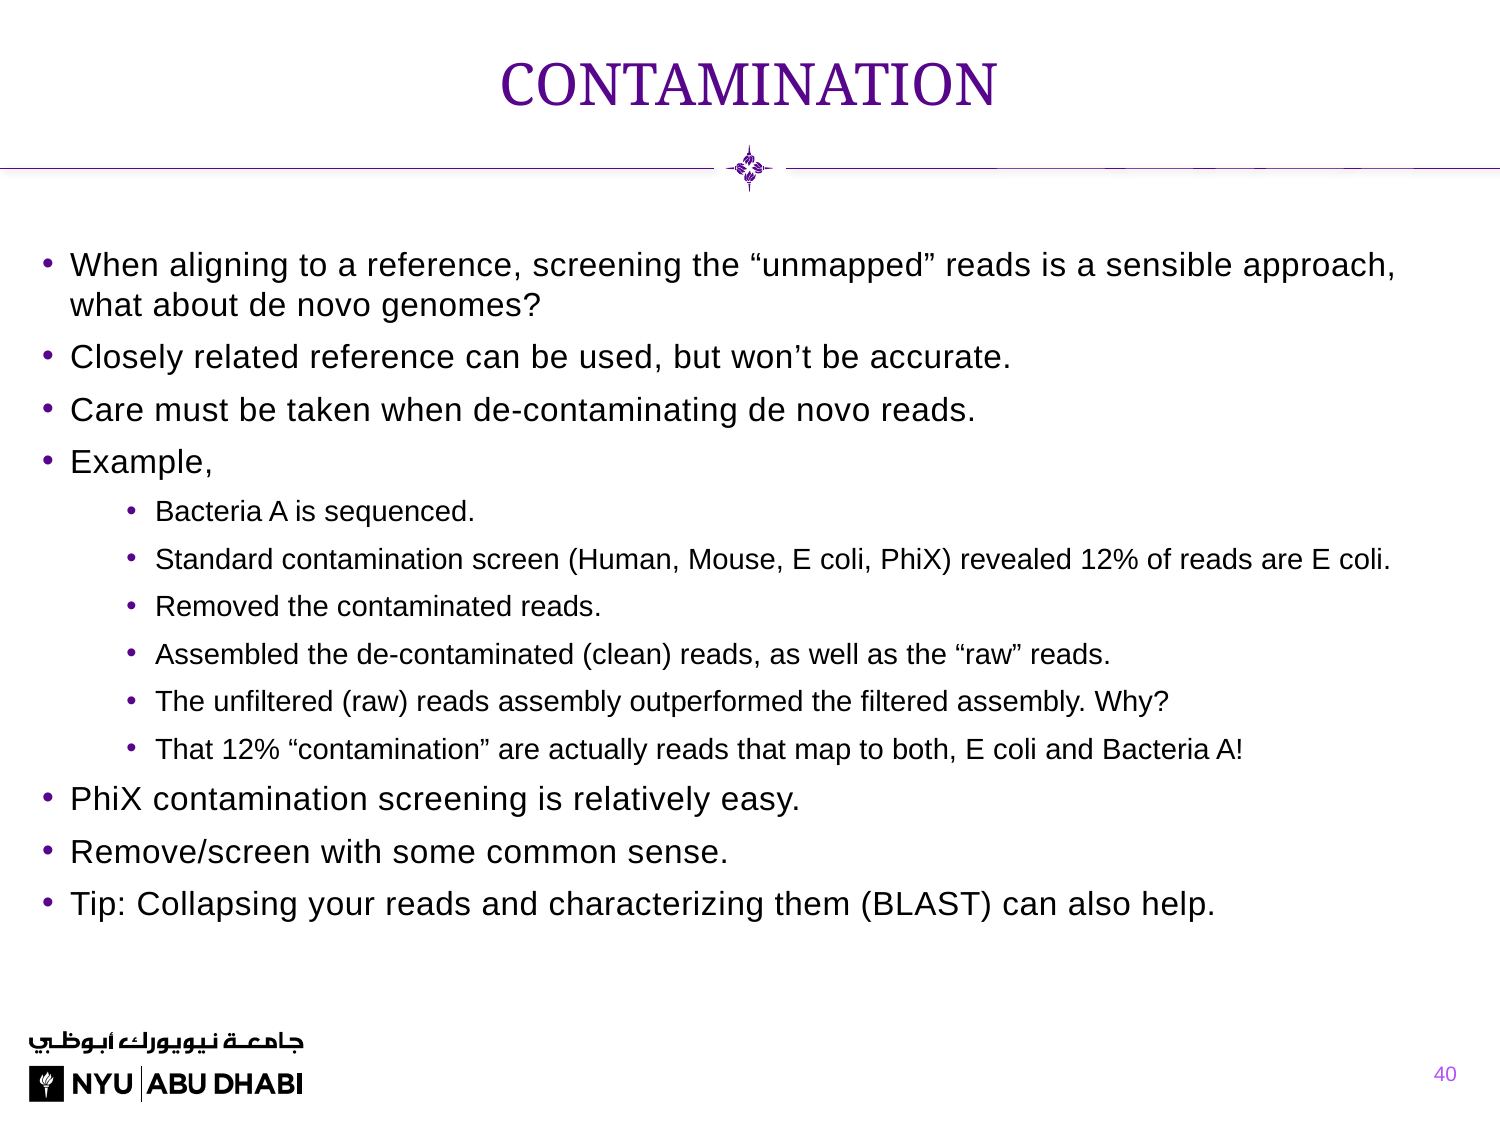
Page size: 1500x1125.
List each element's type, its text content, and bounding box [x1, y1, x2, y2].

slide_number 40 [1121, 1042, 1472, 1103]
list When aligning to a reference, screening the “unmapped” reads is a sensible approach, what about de novo genomes? Closely related reference can be used, but won’t be accurate. Care must be taken when de-contaminating de novo reads. Example, Bacteria A is sequenced. Standard contamination screen (Human, Mouse, E coli, PhiX) revealed 12% of reads are E coli. Removed the contaminated reads. Assembled the de-contaminated (clean) reads, as well as the “raw” reads. The unfiltered (raw) reads assembly outperformed the filtered assembly. Why? That 12% “contamination” are actually reads that map to both, E coli and Bacteria A! PhiX contamination screening is relatively easy. Remove/screen with some common sense. Tip: Collapsing your reads and characterizing them (BLAST) can also help. [27, 235, 1472, 1002]
title contamination [27, 27, 1472, 138]
